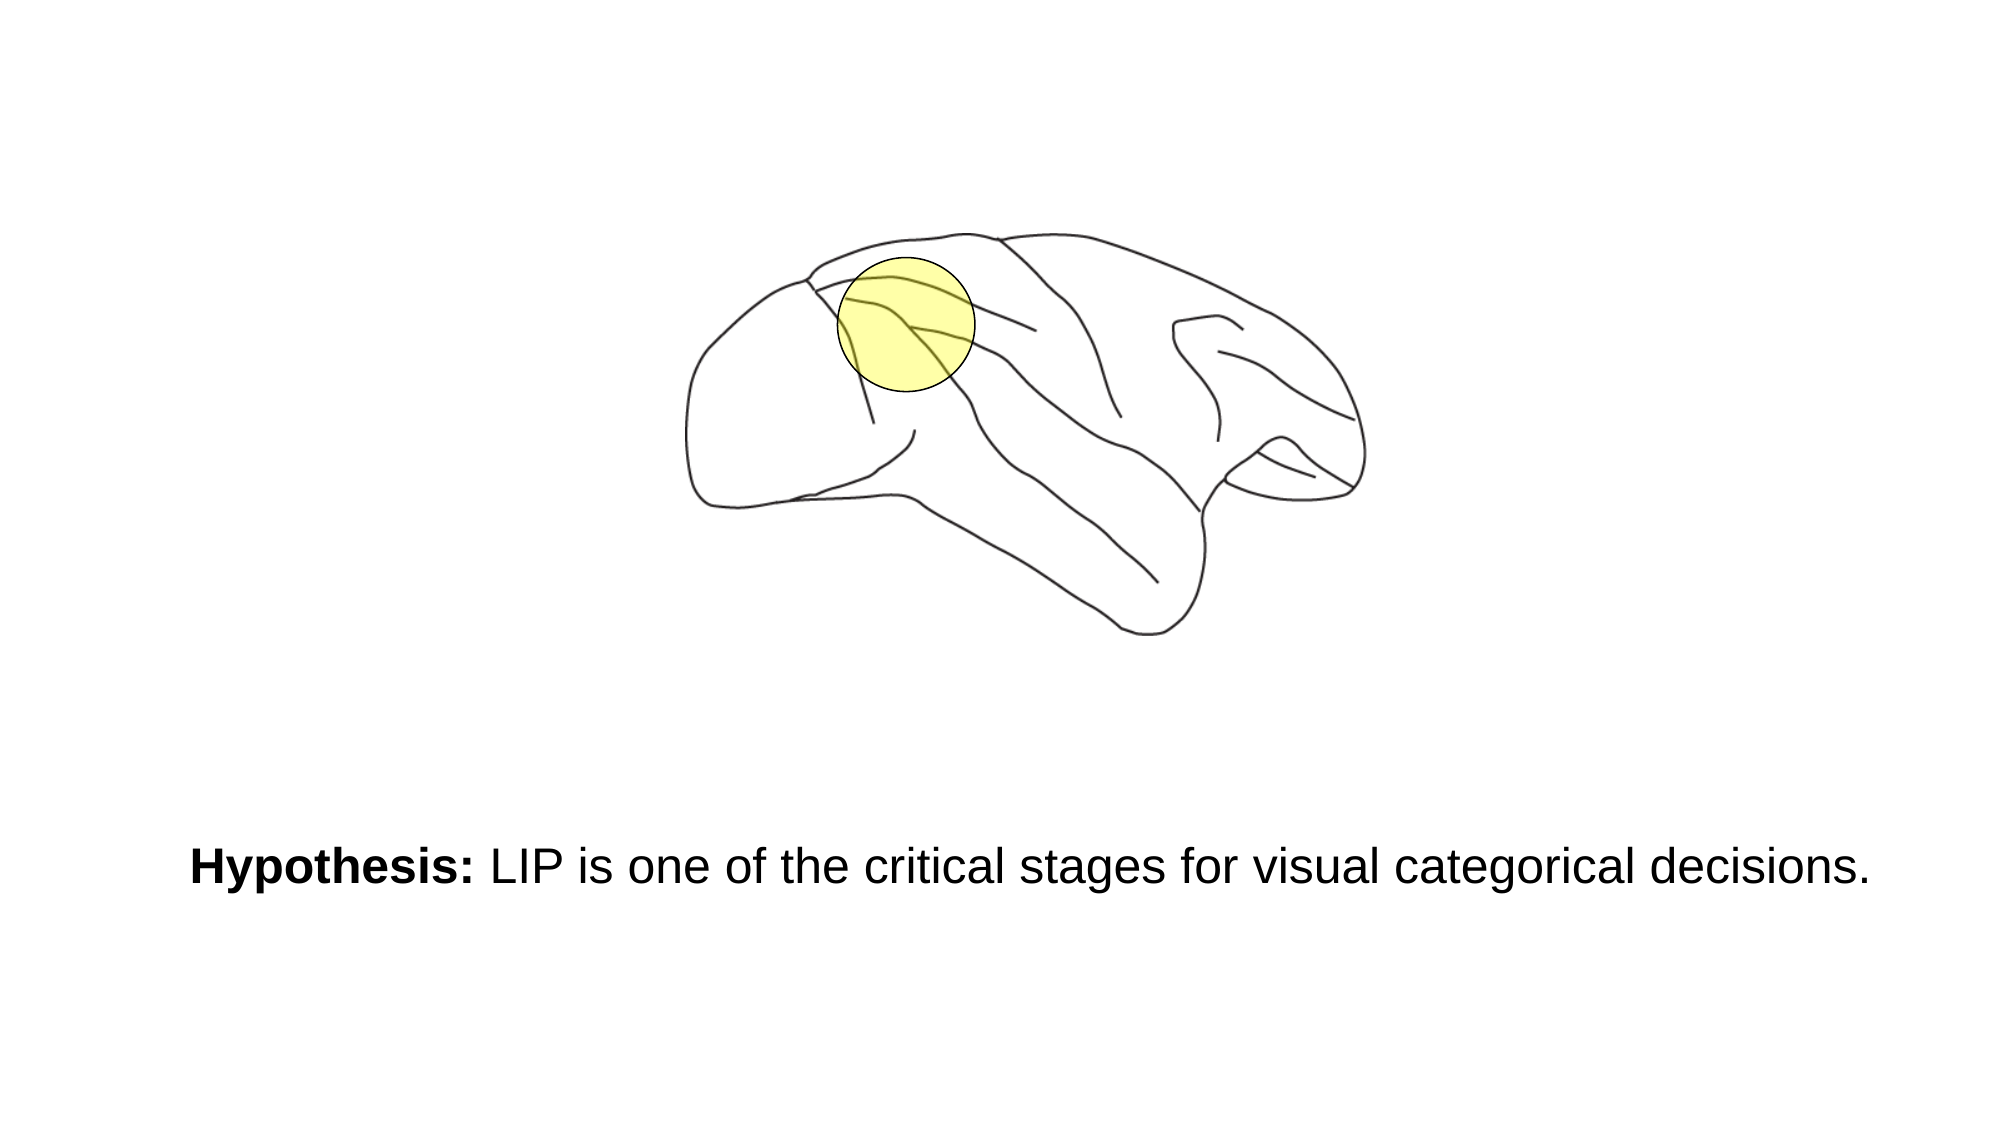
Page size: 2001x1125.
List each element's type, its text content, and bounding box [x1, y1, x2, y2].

picture [685, 233, 1367, 636]
text_box Hypothesis: LIP is one of the critical stages for visual categorical decisions. [174, 825, 1913, 978]
